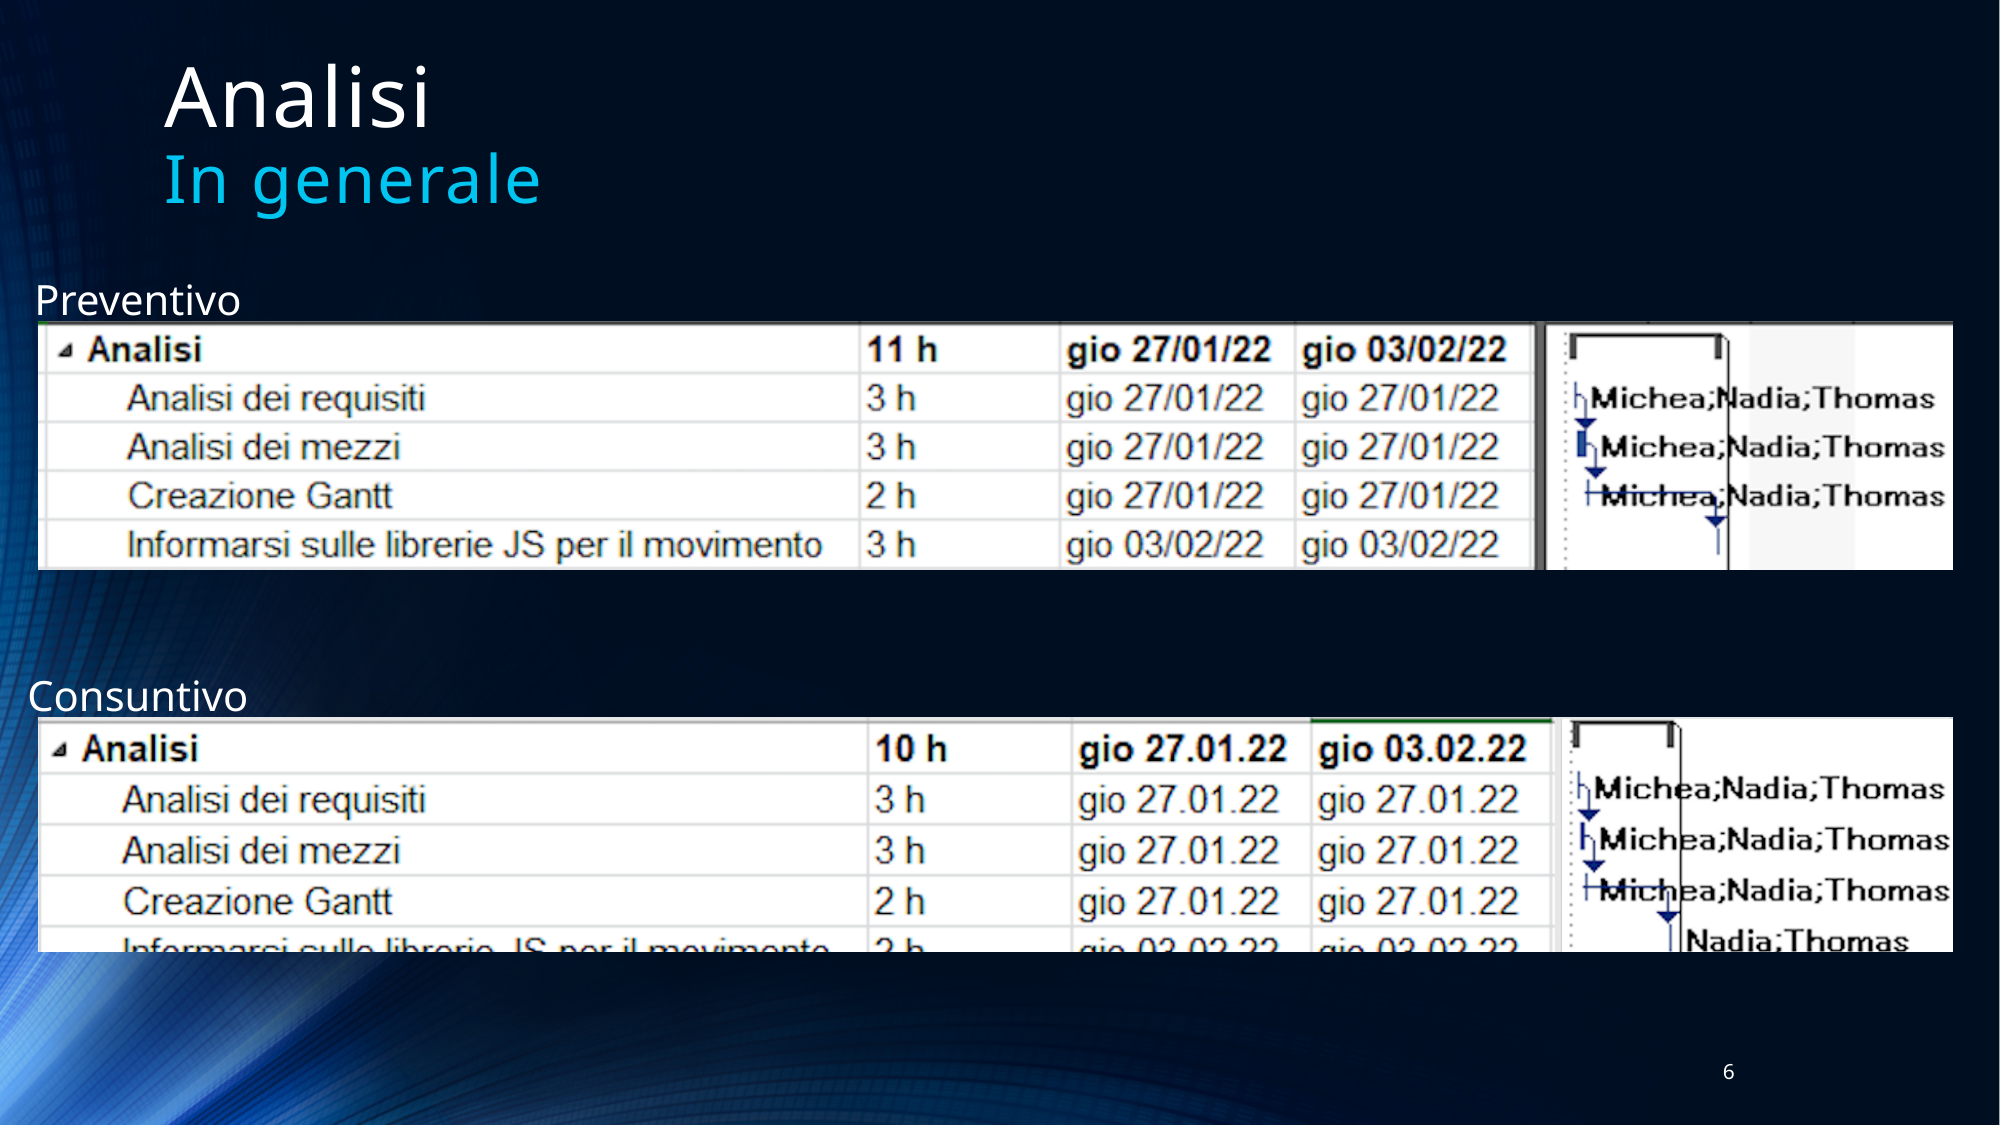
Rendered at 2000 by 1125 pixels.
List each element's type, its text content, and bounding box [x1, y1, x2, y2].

picture [0, 0, 2000, 1125]
slide_number 6 [1612, 1050, 1750, 1096]
title Analisi In generale [149, 0, 1650, 225]
text_box Preventivo [19, 266, 257, 331]
text_box Consuntivo [12, 662, 264, 728]
